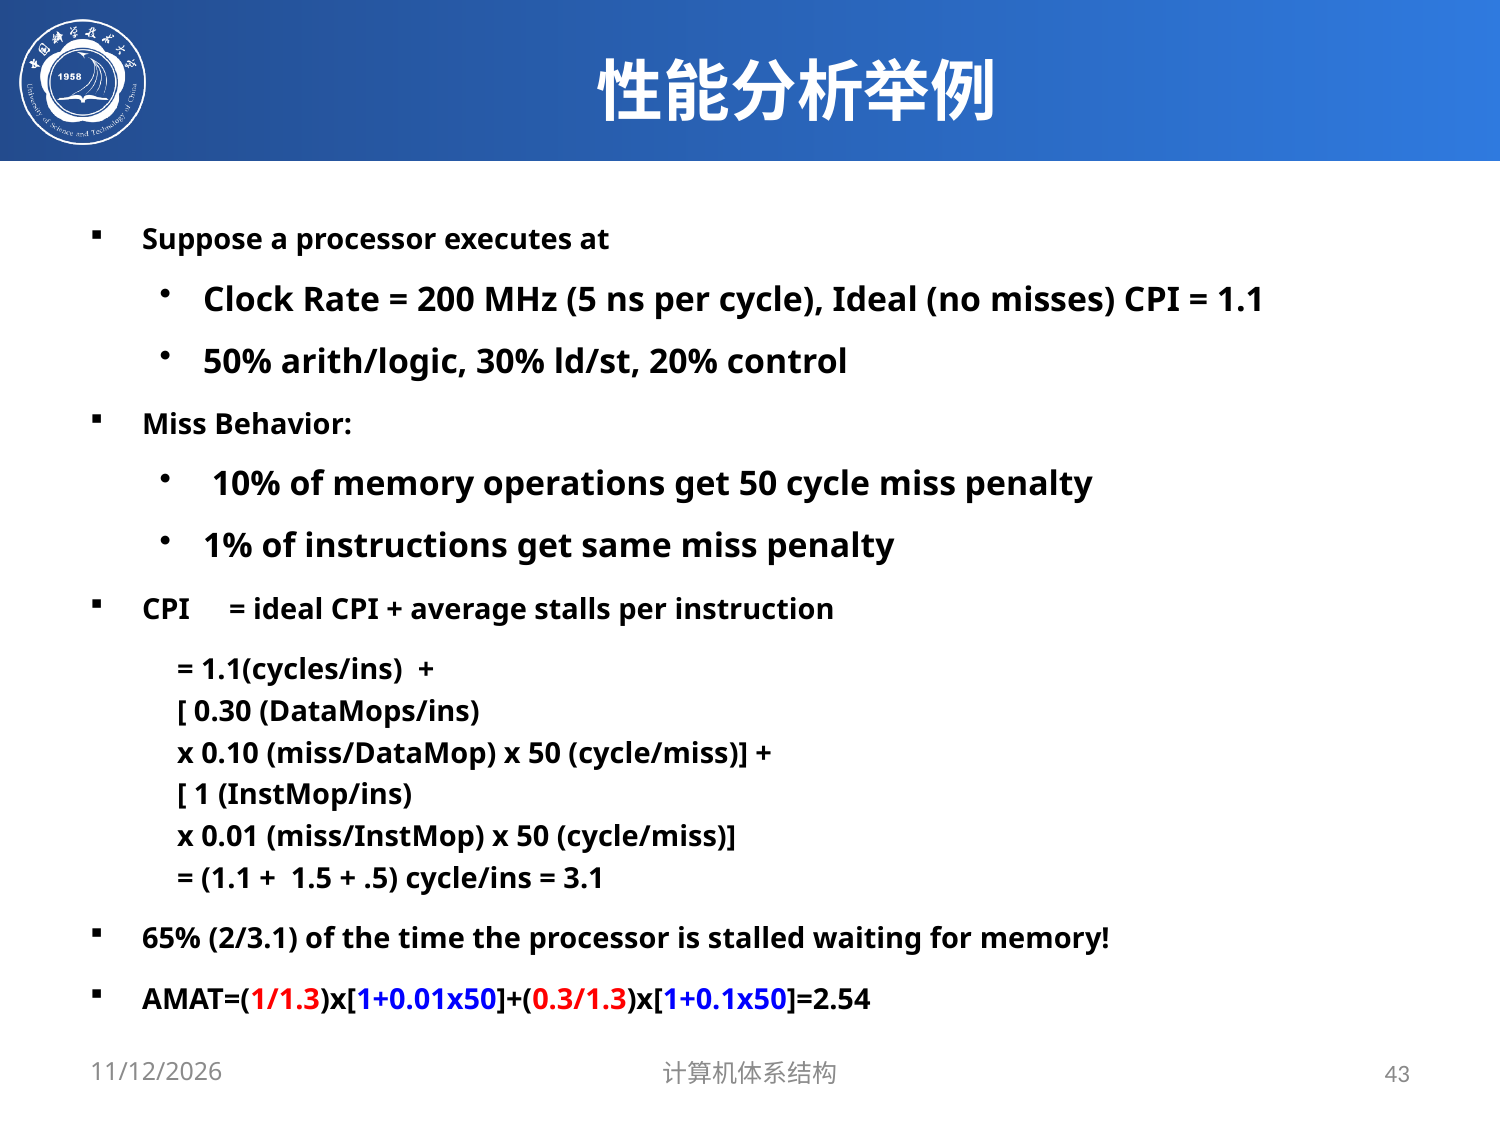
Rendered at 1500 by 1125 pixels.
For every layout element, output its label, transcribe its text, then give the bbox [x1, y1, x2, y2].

picture [19, 19, 146, 145]
footer 计算机体系结构 [512, 1042, 988, 1103]
title 性能分析举例 [169, 24, 1425, 153]
slide_number 43 [1074, 1042, 1425, 1103]
list Suppose a processor executes at Clock Rate = 200 MHz (5 ns per cycle), Ideal (no misses) CPI = 1.1 50% arith/logic, 30% ld/st, 20% control Miss Behavior: 10% of memory operations get 50 cycle miss penalty 1% of instructions get same miss penalty CPI = ideal CPI + average stalls per instruction = 1.1(cycles/ins) + [ 0.30 (DataMops/ins) x 0.10 (miss/DataMop) x 50 (cycle/miss)] + [ 1 (InstMop/ins) x 0.01 (miss/InstMop) x 50 (cycle/miss)] = (1.1 + 1.5 + .5) cycle/ins = 3.1 65% (2/3.1) of the time the processor is stalled waiting for memory! AMAT=(1/1.3)x[1+0.01x50]+(0.3/1.3)x[1+0.1x50]=2.54 [75, 206, 1425, 1036]
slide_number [75, 1042, 425, 1103]
